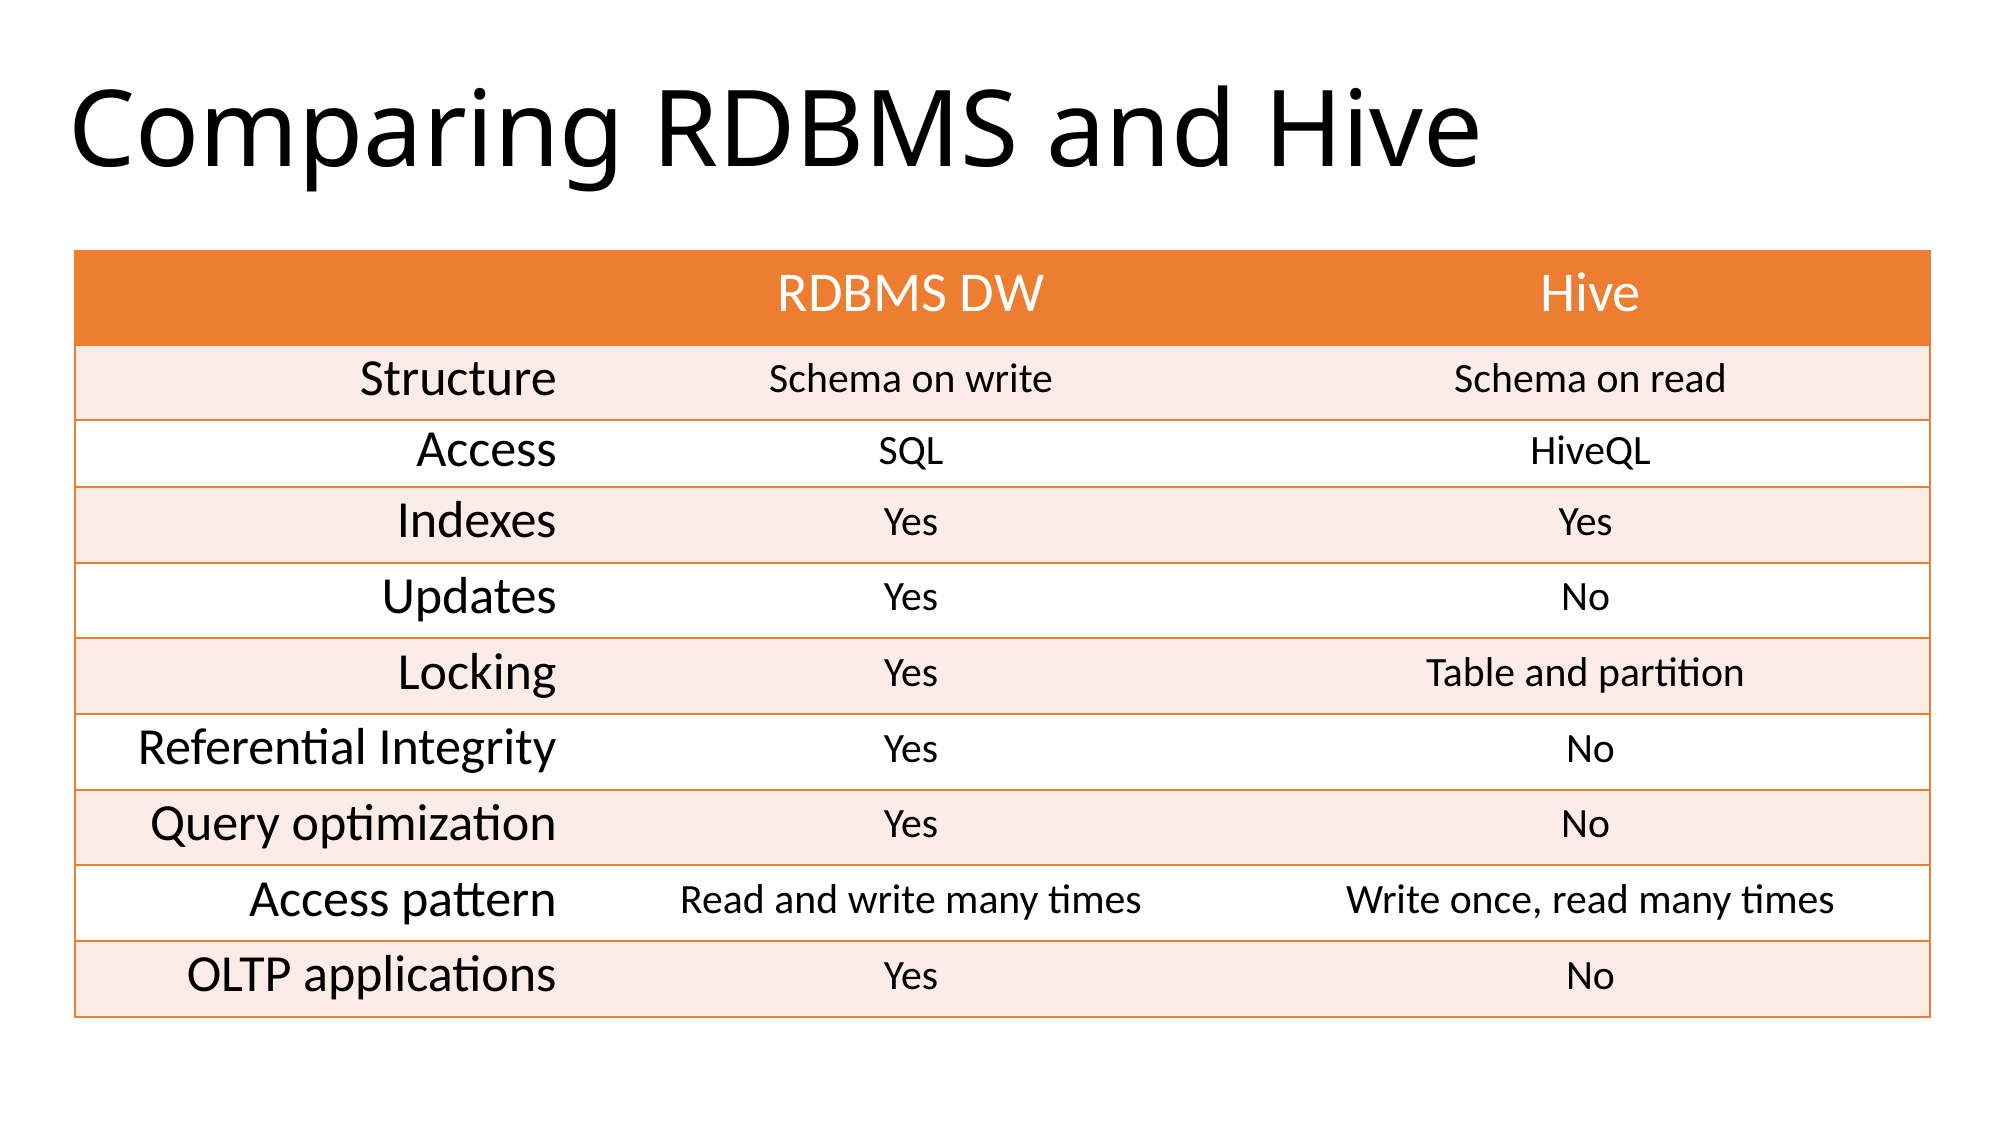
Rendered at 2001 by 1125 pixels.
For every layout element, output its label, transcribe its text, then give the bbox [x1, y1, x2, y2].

table_cell Yes [1251, 488, 1929, 562]
table_cell No [1251, 564, 1929, 637]
table_cell Structure [76, 346, 571, 419]
table_cell Locking [76, 639, 571, 713]
table_cell Access [76, 421, 571, 486]
table_cell SQL [571, 421, 1251, 486]
table_cell OLTP applications [76, 942, 571, 1016]
table_cell Yes [571, 639, 1251, 713]
table_cell Updates [76, 564, 571, 637]
table_cell No [1251, 942, 1929, 1016]
table_header Hive [1251, 252, 1929, 344]
table_cell Access pattern [76, 866, 571, 940]
table_header RDBMS DW [571, 252, 1251, 344]
table_cell Yes [571, 564, 1251, 637]
table_header [76, 252, 571, 344]
table_cell Write once, read many times [1251, 866, 1929, 940]
table_cell Yes [571, 942, 1251, 1016]
table_cell Indexes [76, 488, 571, 562]
table_cell Yes [571, 488, 1251, 562]
table_cell HiveQL [1251, 421, 1929, 486]
table_cell Referential Integrity [76, 715, 571, 789]
table_cell Yes [571, 715, 1251, 789]
table_cell Yes [571, 791, 1251, 864]
table_cell Read and write many times [571, 866, 1251, 940]
table_cell Schema on write [571, 346, 1251, 419]
table_cell Query optimization [76, 791, 571, 864]
list Comparing RDBMS and Hive [44, 59, 1809, 225]
table_cell No [1251, 791, 1929, 864]
table_cell No [1251, 715, 1929, 789]
table_cell Table and partition [1251, 639, 1929, 713]
table_cell Schema on read [1251, 346, 1929, 419]
